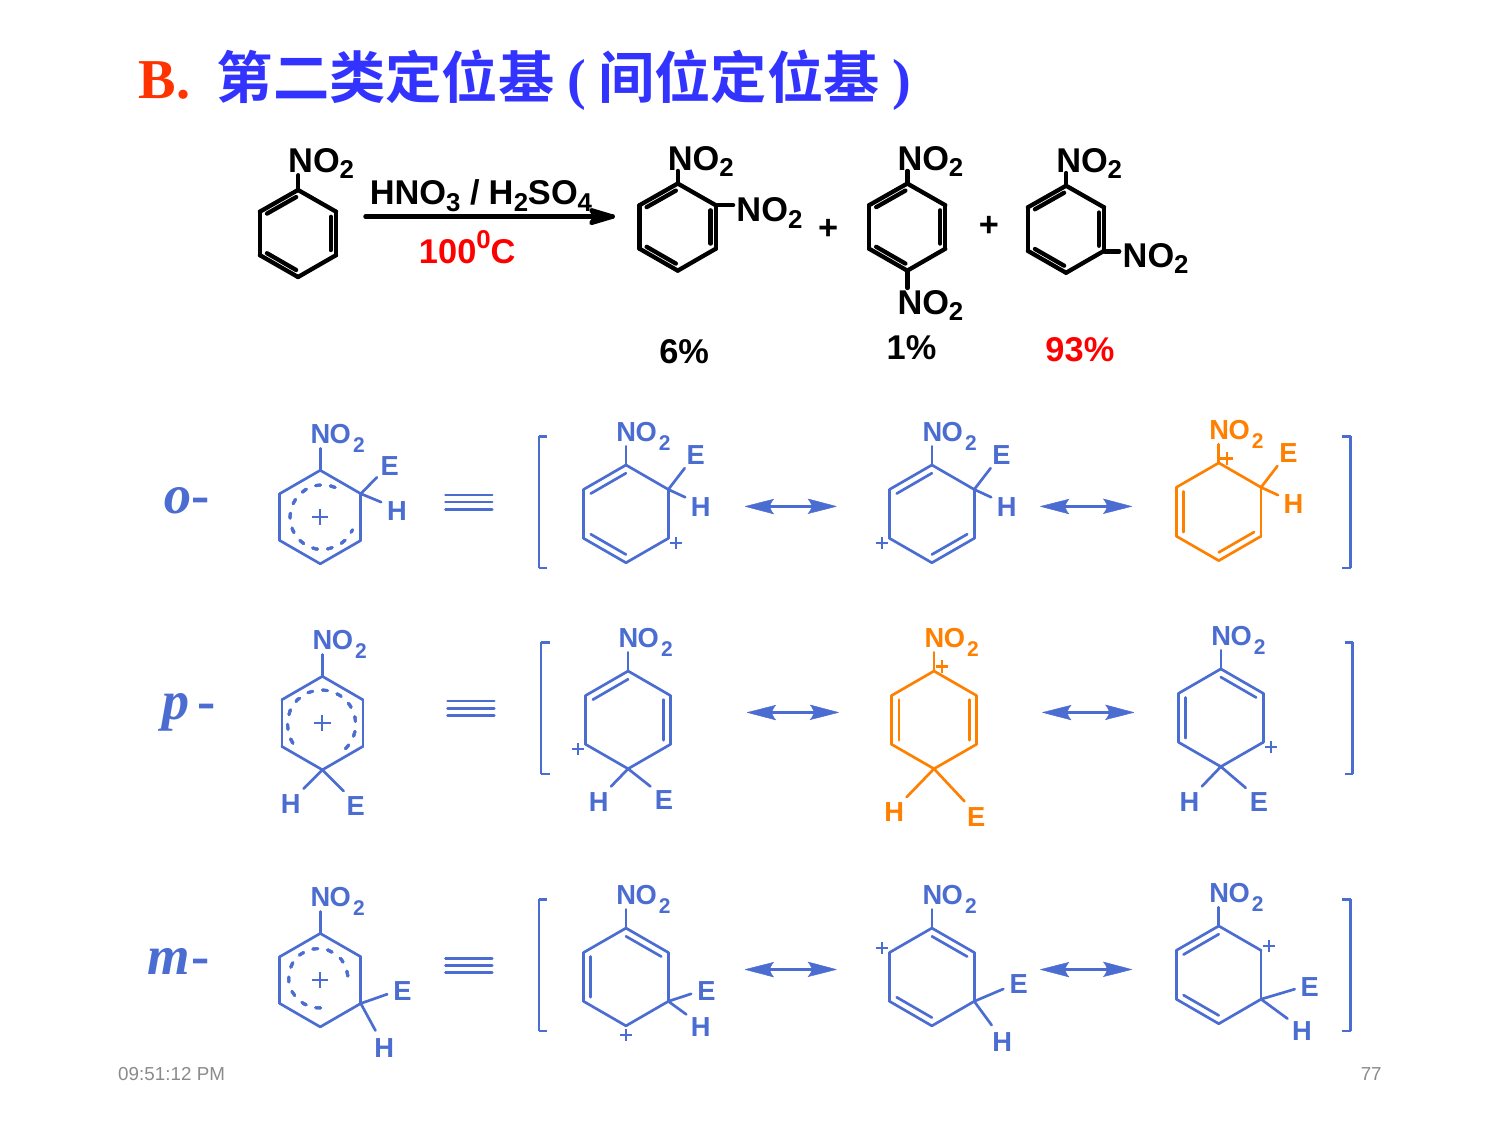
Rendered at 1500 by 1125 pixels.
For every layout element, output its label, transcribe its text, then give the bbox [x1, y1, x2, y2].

slide_number 77 [1059, 1042, 1397, 1103]
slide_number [103, 1042, 441, 1103]
title B. 第二类定位基(间位定位基) [123, 42, 1372, 119]
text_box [142, 412, 1358, 1061]
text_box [253, 137, 1192, 374]
